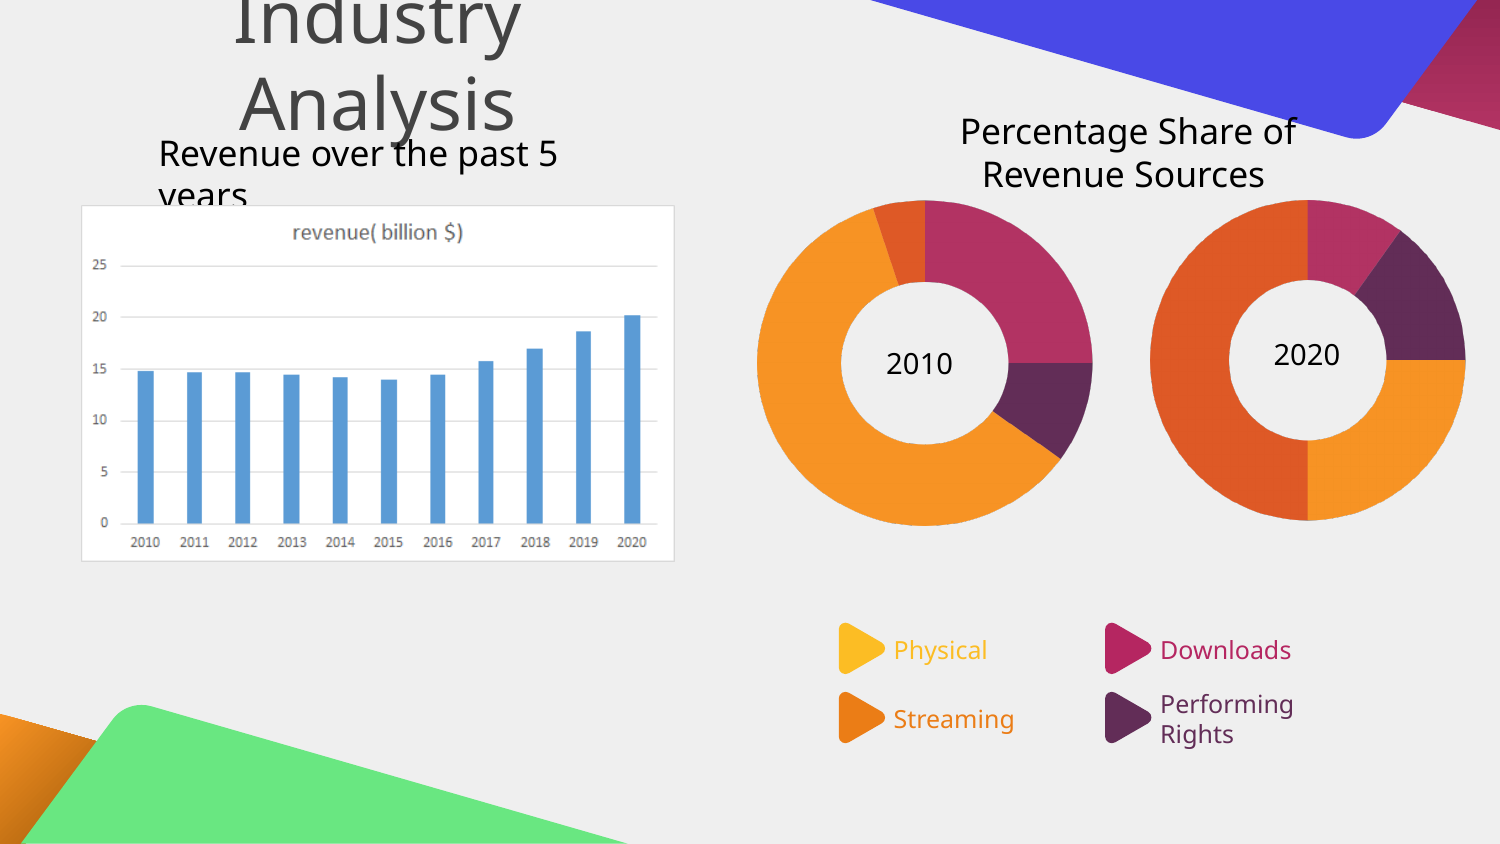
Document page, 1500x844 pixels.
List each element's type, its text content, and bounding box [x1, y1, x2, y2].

text_box [1105, 691, 1152, 744]
picture [80, 182, 1500, 562]
text_box Physical [878, 630, 1076, 668]
text_box Percentage Share of Revenue Sources [932, 94, 1325, 180]
title Industry Analysis [94, 16, 661, 100]
text_box Revenue over the past 5 years [143, 115, 613, 204]
text_box Performing Rights [1145, 699, 1378, 737]
text_box [1105, 622, 1152, 675]
text_box Downloads [1145, 630, 1343, 668]
text_box Streaming [878, 699, 1076, 737]
text_box [838, 691, 886, 744]
text_box [838, 622, 886, 675]
